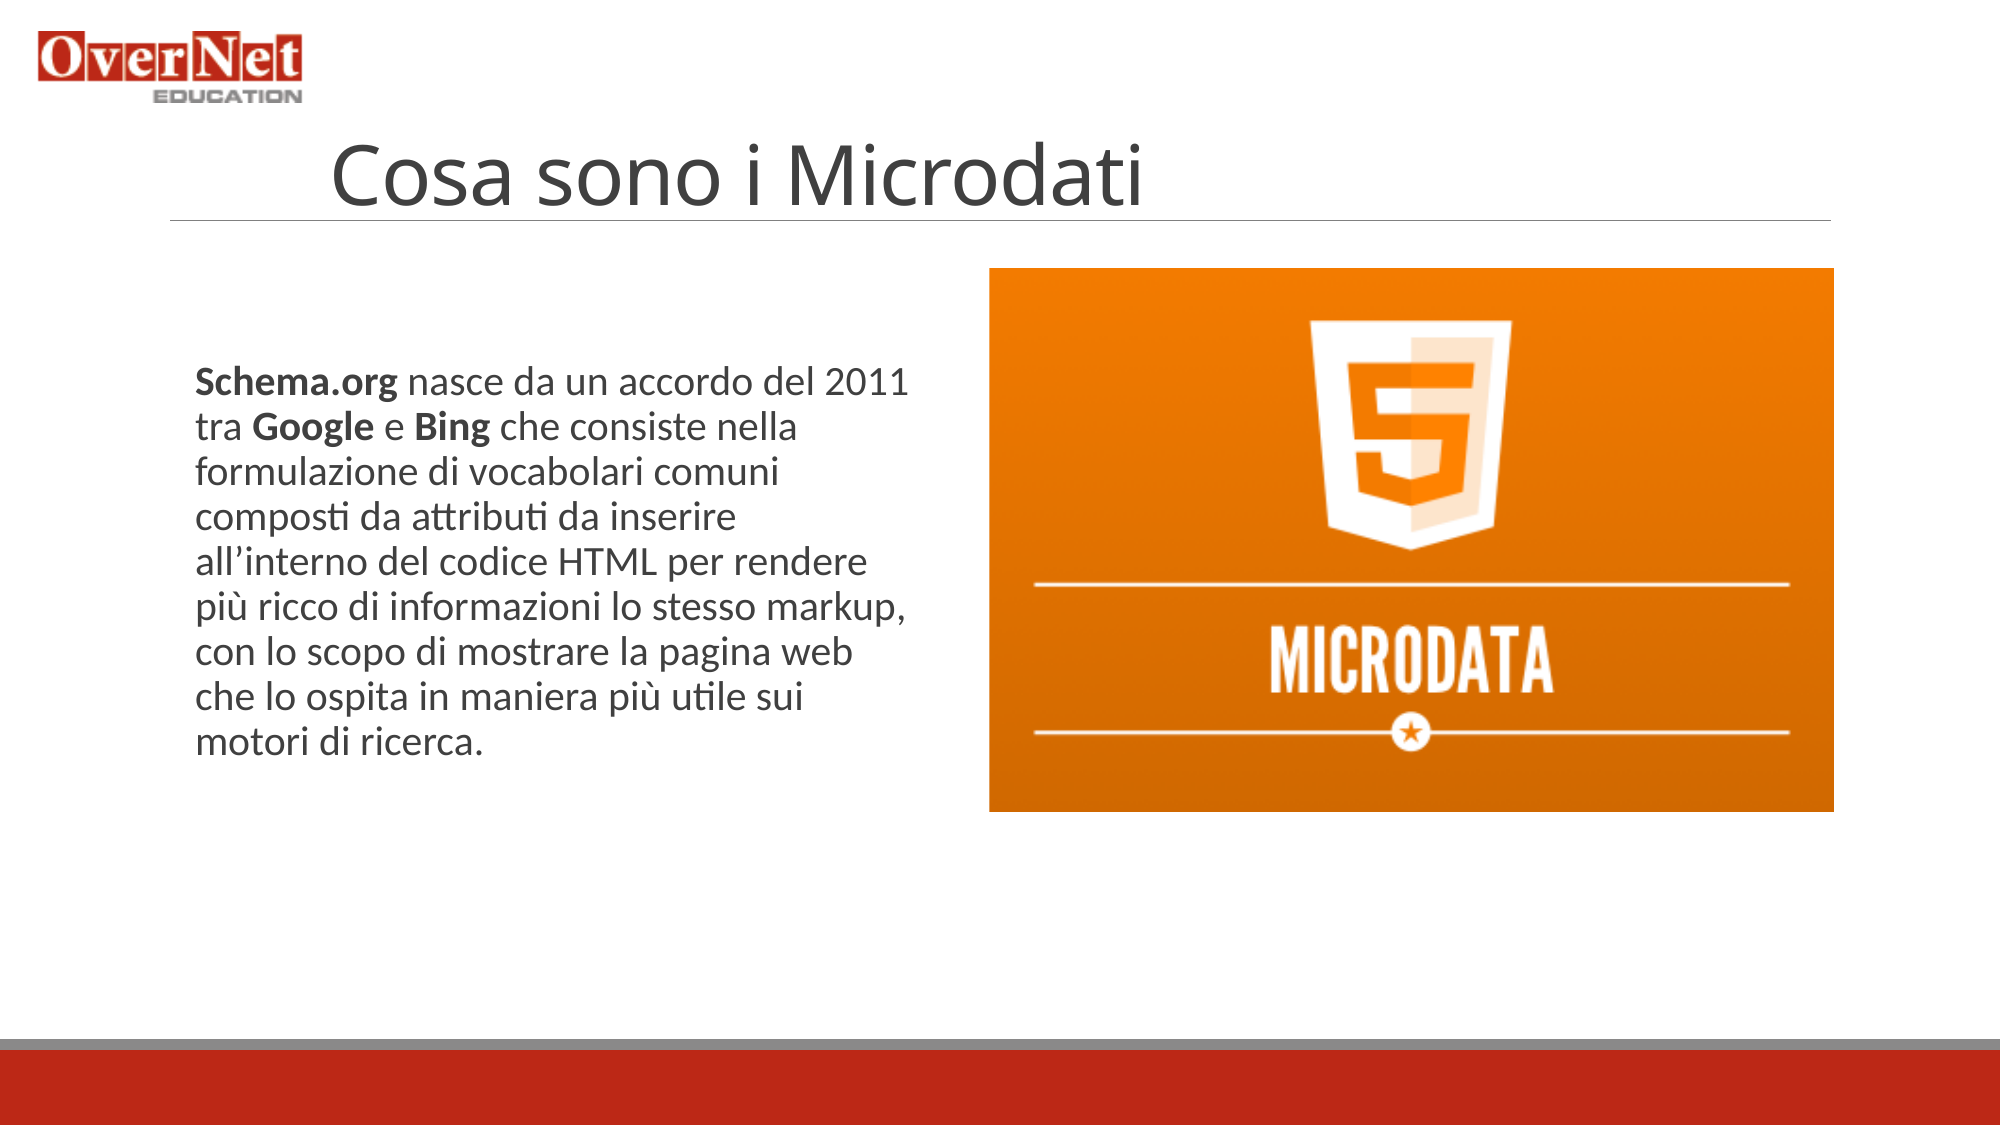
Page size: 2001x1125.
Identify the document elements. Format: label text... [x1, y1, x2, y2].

title Cosa sono i Microdati [314, 42, 1665, 231]
picture [988, 267, 1835, 813]
picture [35, 31, 304, 103]
list Schema.org nasce da un accordo del 2011 tra Google e Bing che consiste nella formulazione di vocabolari comuni composti da attributi da inserire all’interno del codice HTML per rendere più ricco di informazioni lo stesso markup, con lo scopo di mostrare la pagina web che lo ospita in maniera più utile sui motori di ricerca. [180, 351, 914, 963]
